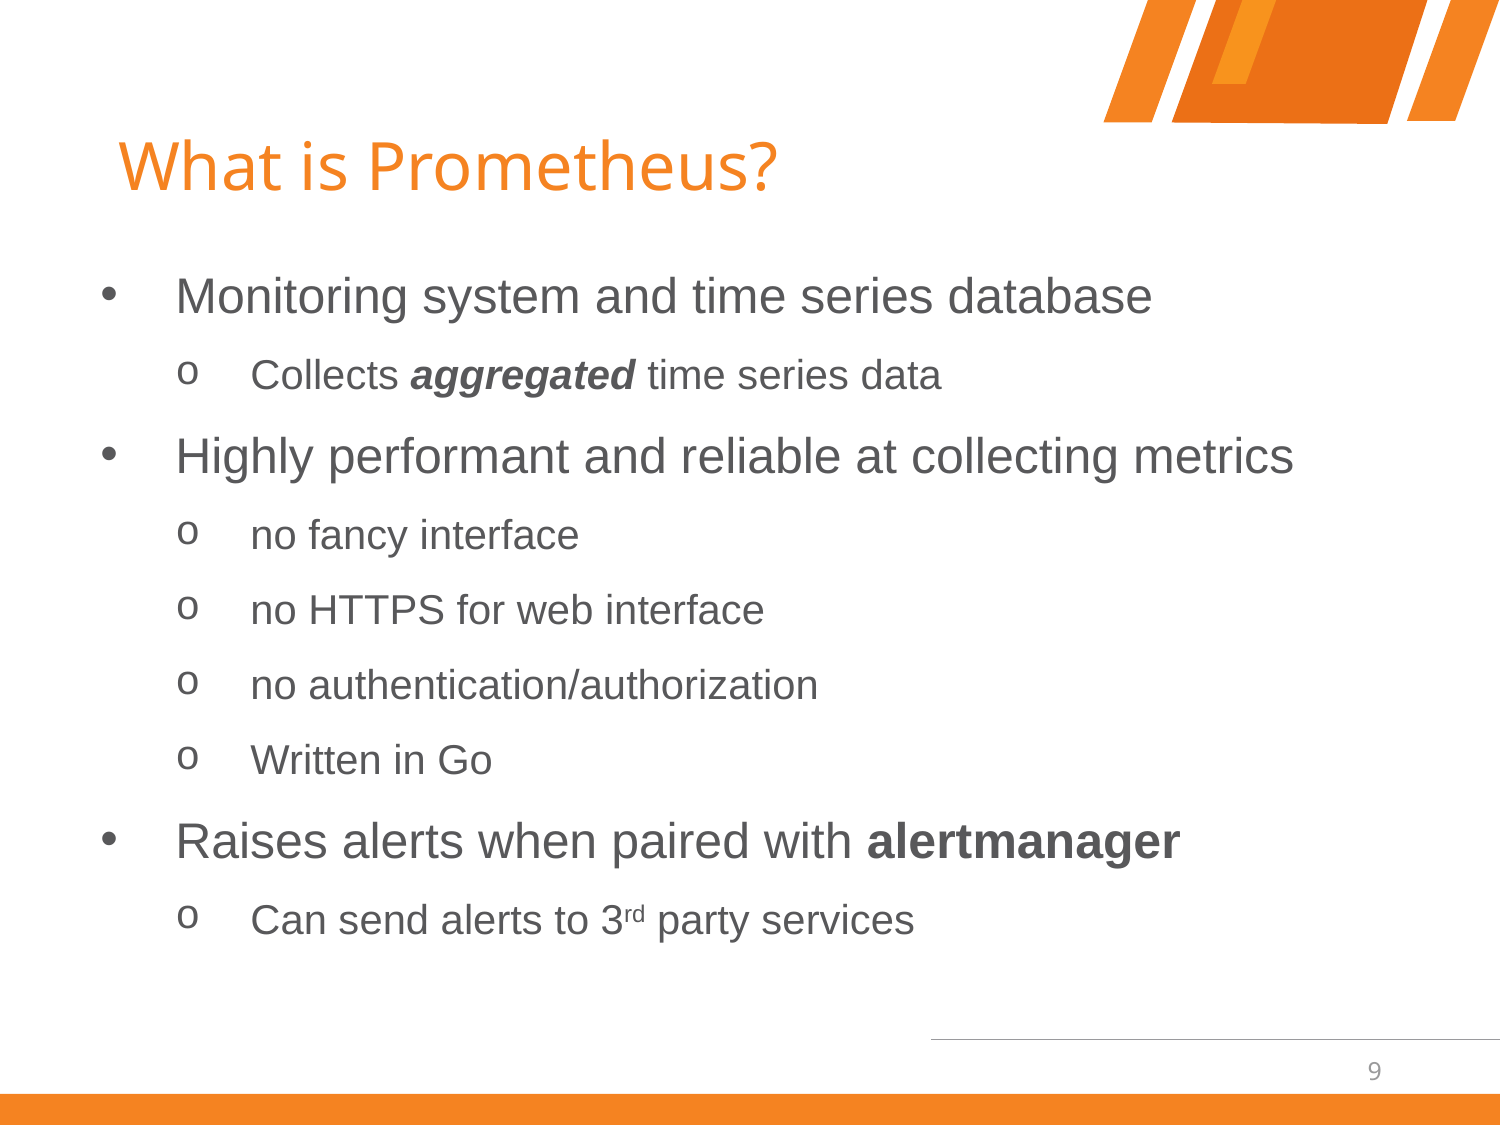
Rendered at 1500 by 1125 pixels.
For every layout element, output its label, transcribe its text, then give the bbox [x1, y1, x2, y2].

title What is Prometheus? [103, 59, 1397, 255]
text_box Monitoring system and time series database Collects aggregated time series data Highly performant and reliable at collecting metrics no fancy interface no HTTPS for web interface no authentication/authorization Written in Go Raises alerts when paired with alertmanager Can send alerts to 3rd party services [85, 255, 1476, 1038]
slide_number 9 [1059, 1042, 1397, 1103]
